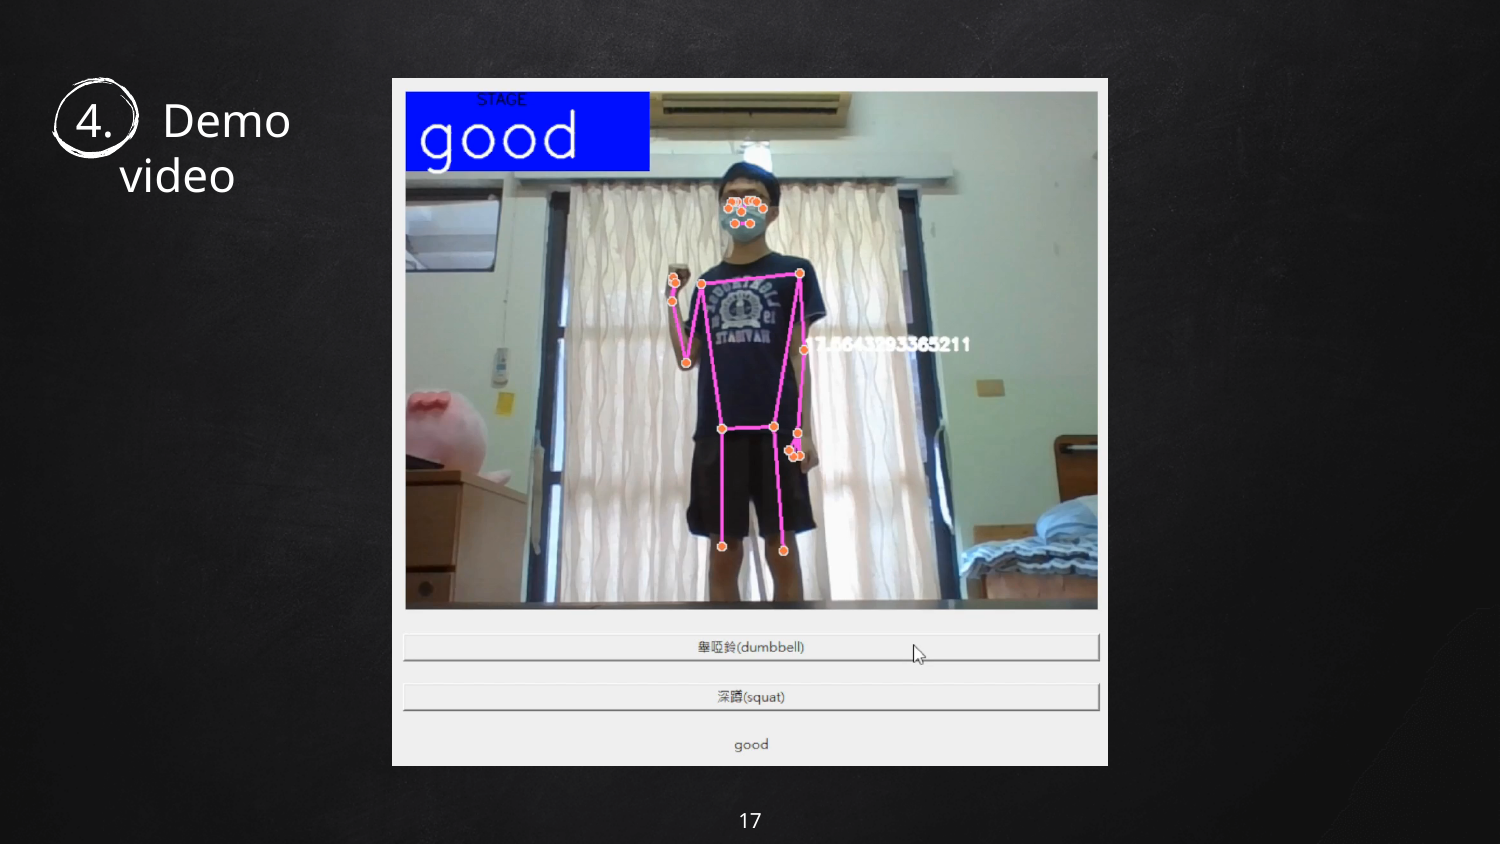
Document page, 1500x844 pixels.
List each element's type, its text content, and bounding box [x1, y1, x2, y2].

picture [0, 0, 1500, 844]
title 4. Demo video [9, 148, 359, 217]
slide_number 17 [705, 792, 795, 844]
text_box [391, 76, 1109, 767]
text_box [52, 77, 140, 159]
